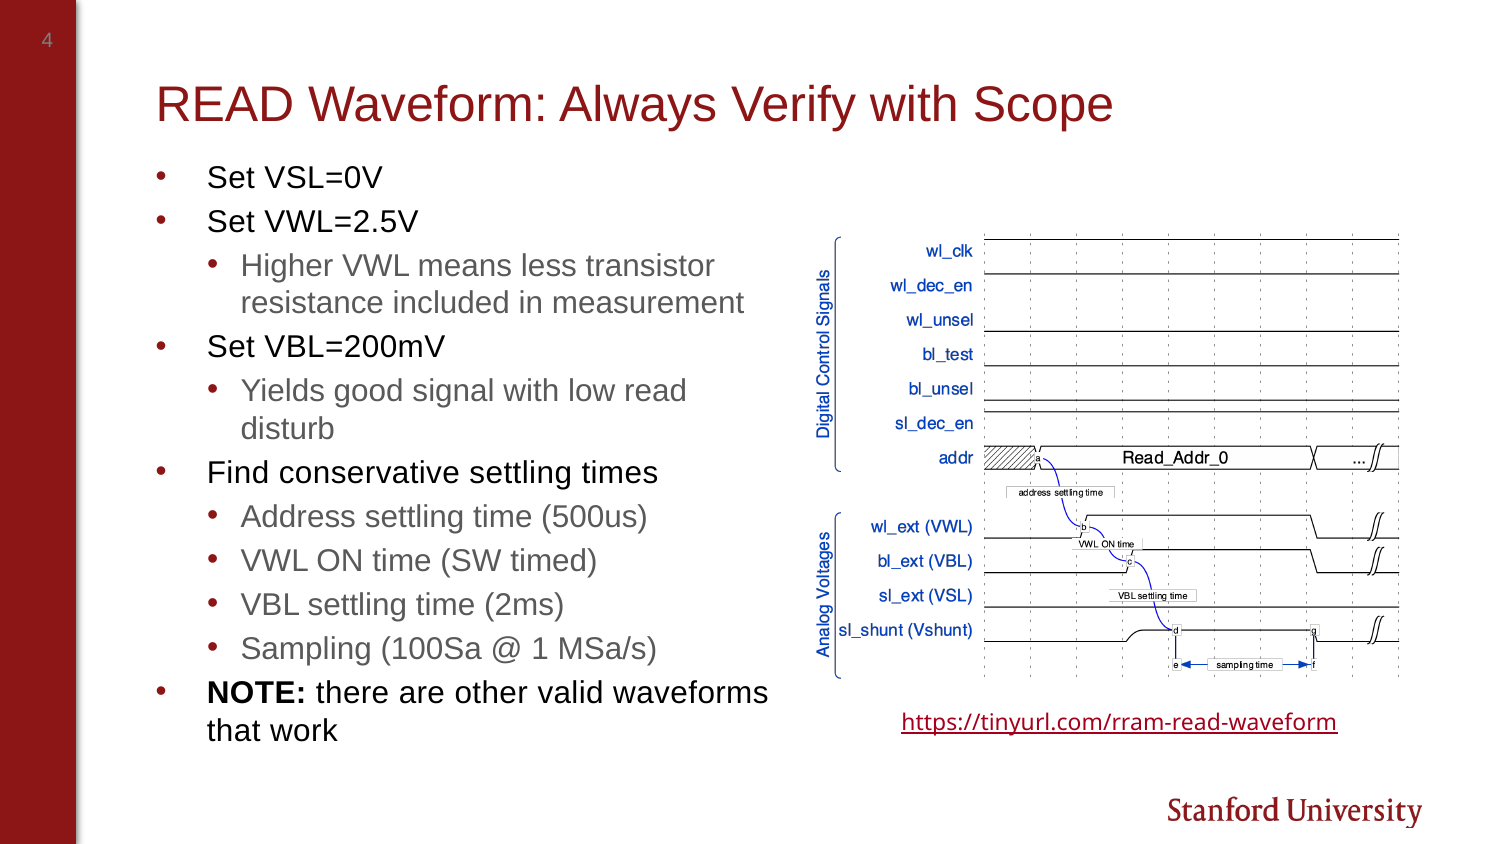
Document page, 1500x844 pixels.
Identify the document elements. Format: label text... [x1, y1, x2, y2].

text_box https://tinyurl.com/rram-read-waveform [886, 699, 1353, 746]
title READ Waveform: Always Verify with Scope [155, 58, 1420, 140]
list Set VSL=0V Set VWL=2.5V Higher VWL means less transistor resistance included in measurement Set VBL=200mV Yields good signal with low read disturb Find conservative settling times Address settling time (500us) VWL ON time (SW timed) VBL settling time (2ms) Sampling (100Sa @ 1 MSa/s) NOTE: there are other valid waveforms that work [155, 149, 778, 766]
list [799, 233, 1421, 681]
